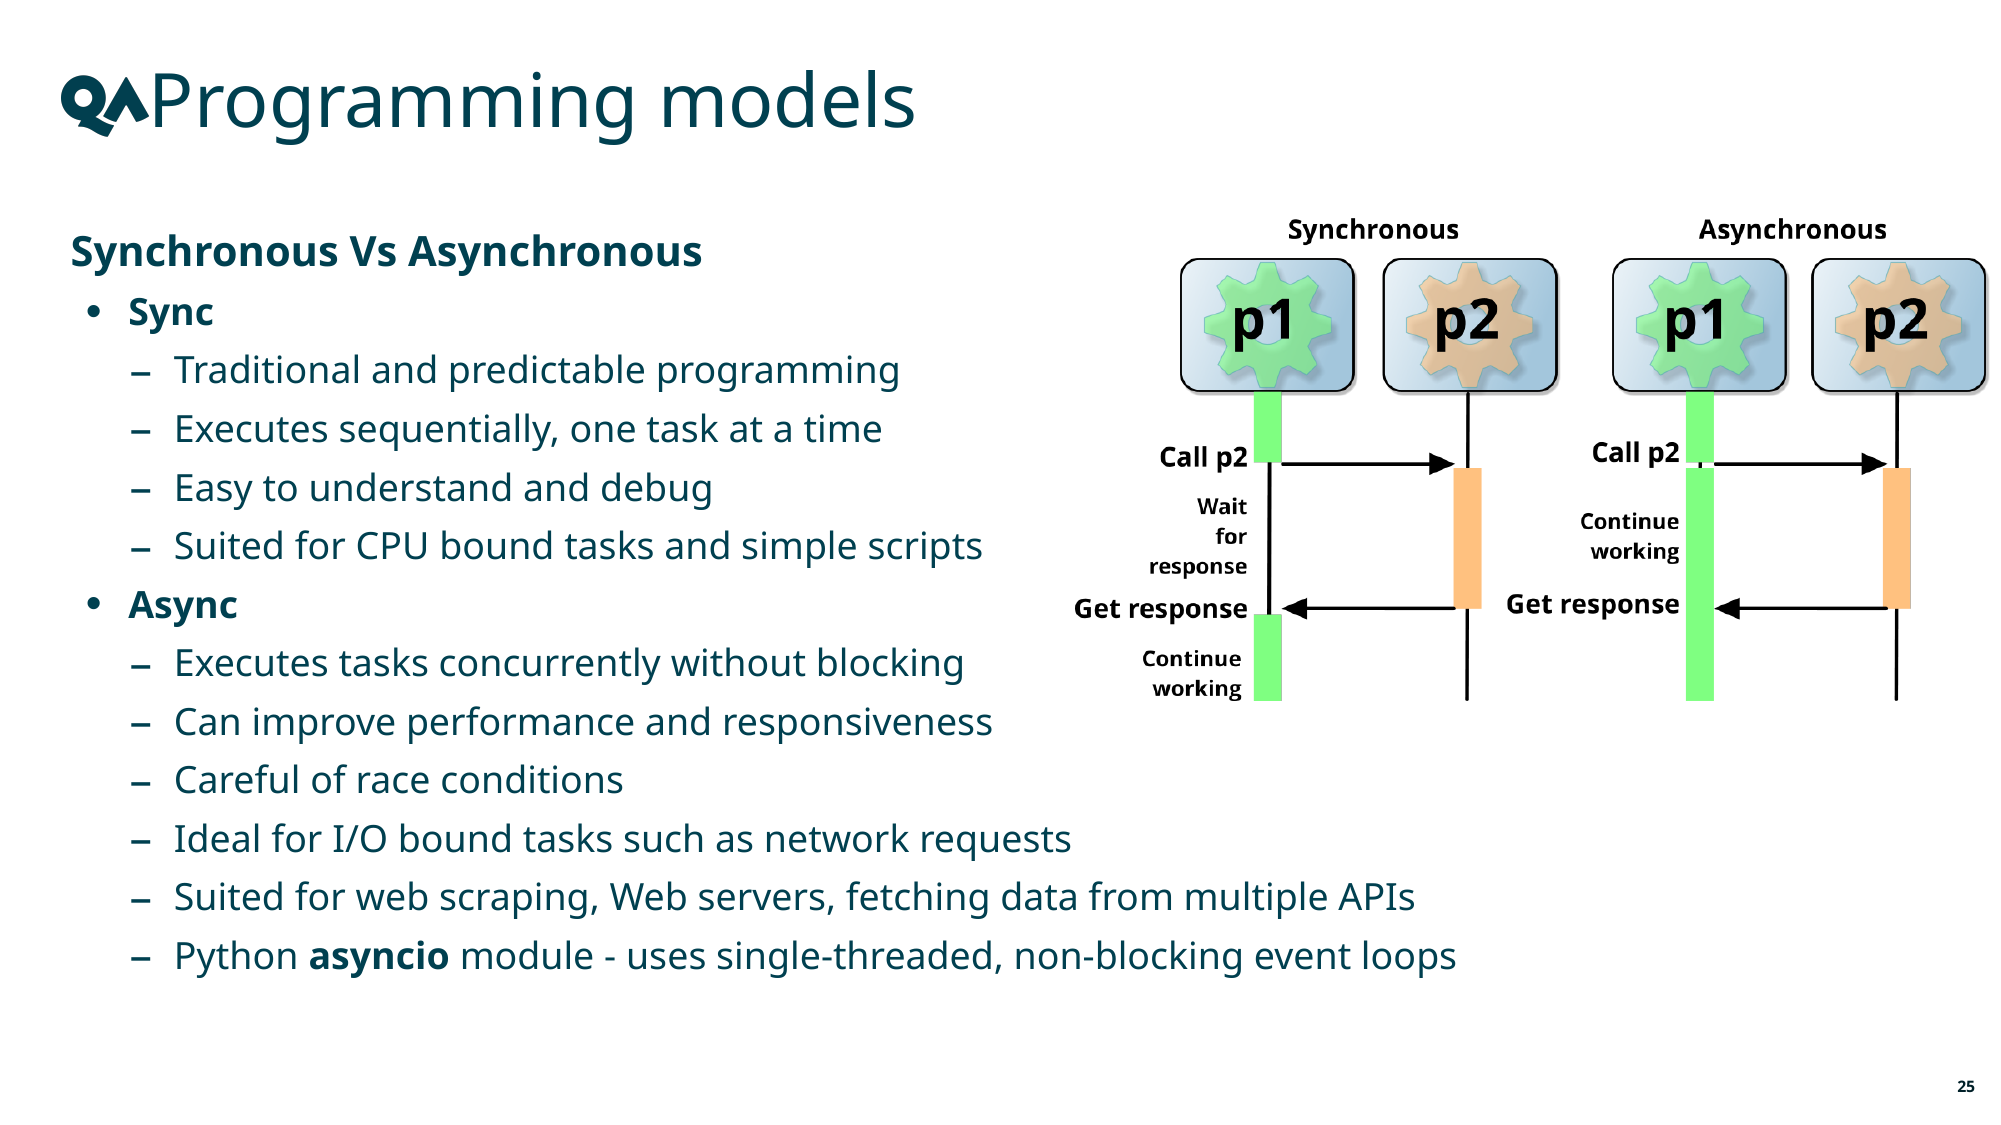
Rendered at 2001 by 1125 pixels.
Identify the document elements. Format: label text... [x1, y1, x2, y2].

slide_number 25 [1846, 1068, 1976, 1098]
picture [1075, 218, 1991, 701]
list Synchronous Vs Asynchronous Sync Traditional and predictable programming Executes sequentially, one task at a time Easy to understand and debug Suited for CPU bound tasks and simple scripts Async Executes tasks concurrently without blocking Can improve performance and responsiveness Careful of race conditions Ideal for I/O bound tasks such as network requests Suited for web scraping, Web servers, fetching data from multiple APIs Python asyncio module - uses single-threaded, non-blocking event loops [55, 224, 1946, 1098]
title Programming models [149, 52, 2000, 185]
picture [44, 61, 149, 148]
